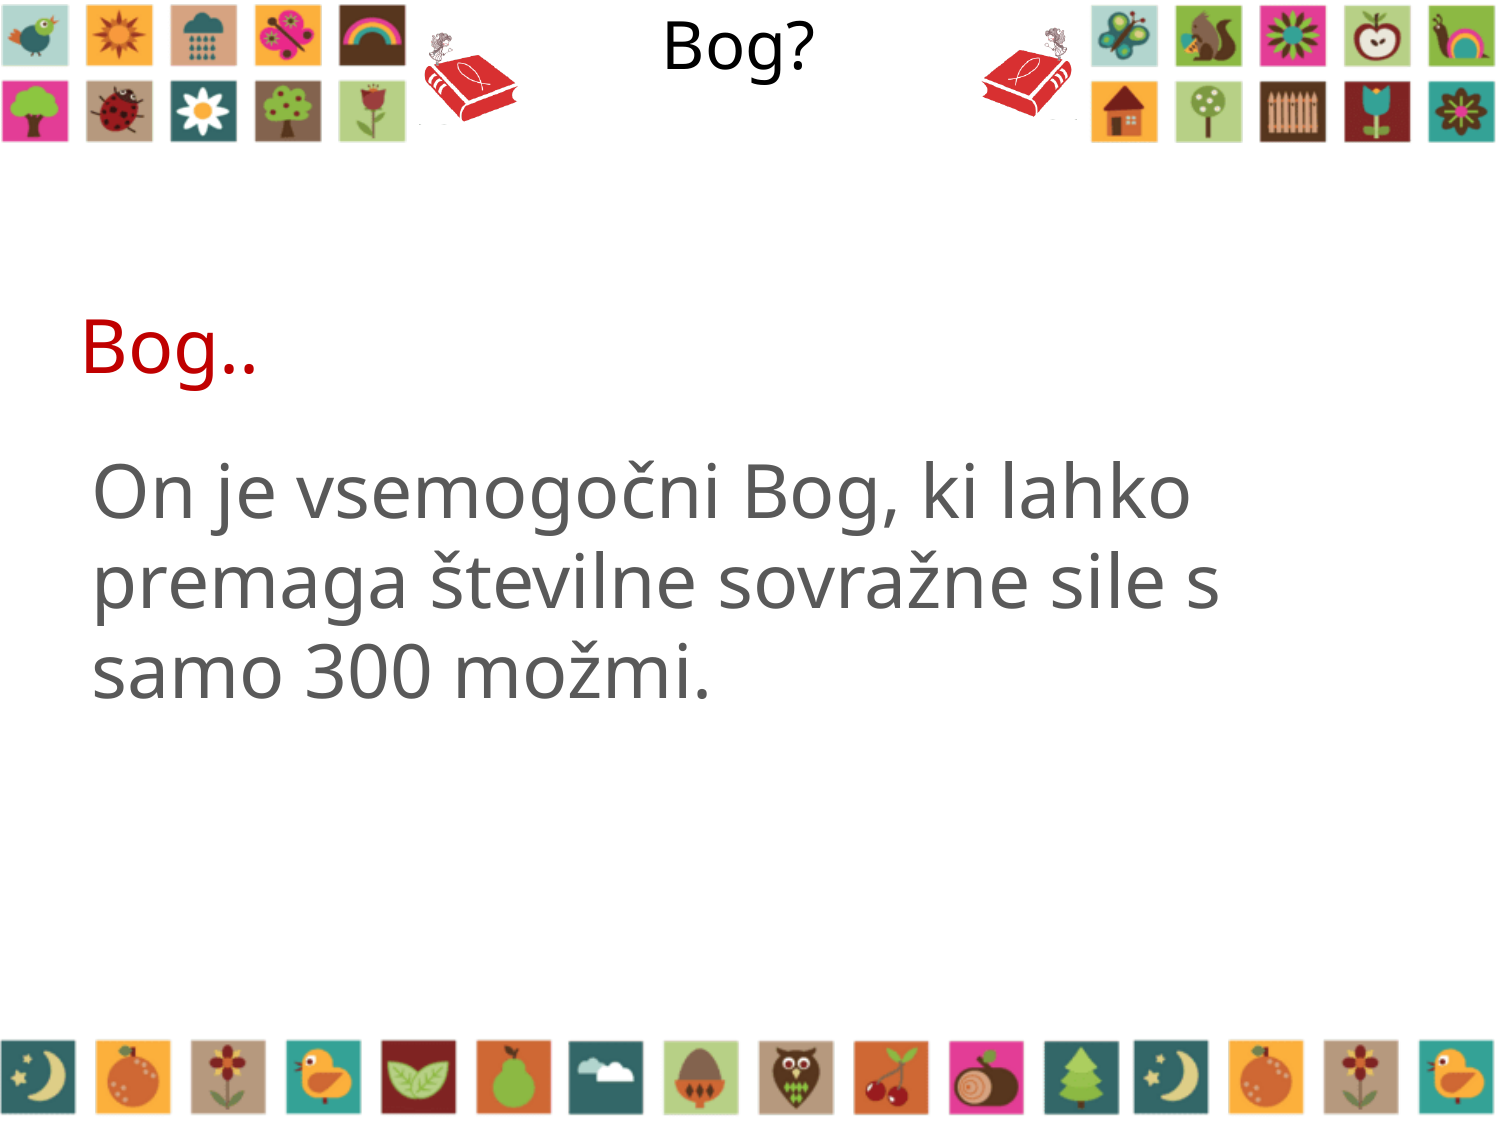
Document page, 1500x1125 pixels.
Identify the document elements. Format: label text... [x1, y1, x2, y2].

text_box Bog.. [64, 290, 1412, 396]
text_box Bog? [414, 0, 1080, 91]
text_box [0, 1028, 1500, 1118]
picture [0, 3, 550, 150]
picture [950, 3, 1500, 150]
text_box On je vsemogočni Bog, ki lahko premaga številne sovražne sile s samo 300 možmi. [76, 436, 1424, 722]
